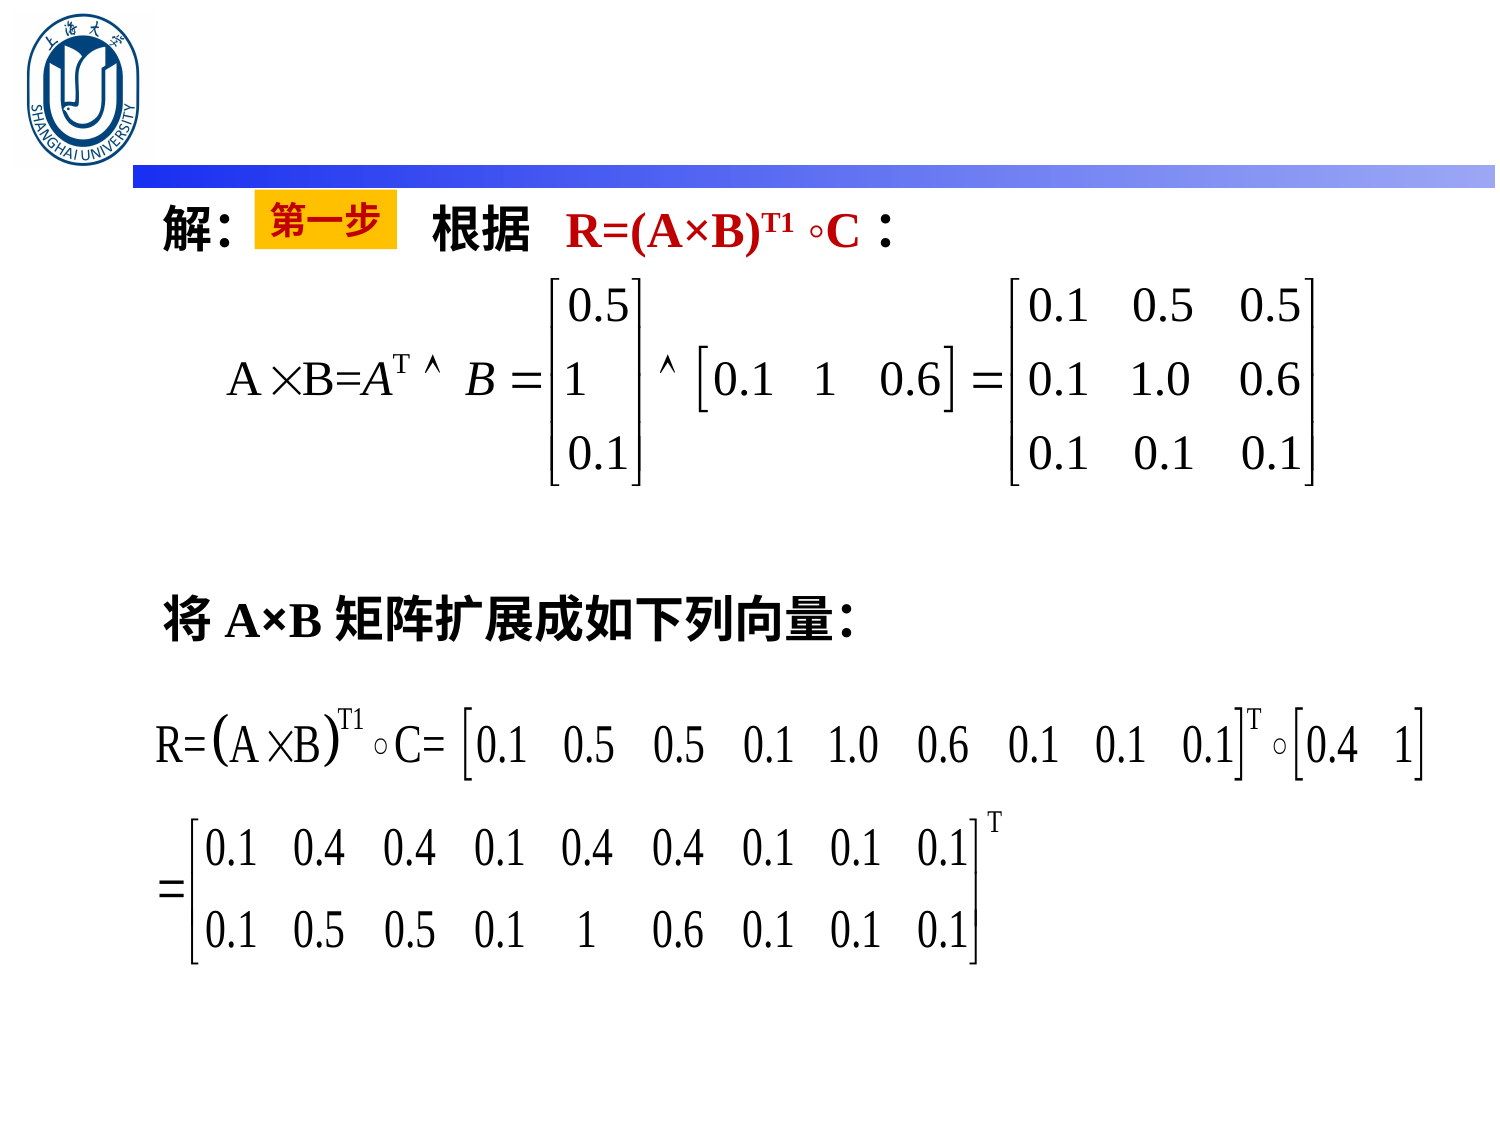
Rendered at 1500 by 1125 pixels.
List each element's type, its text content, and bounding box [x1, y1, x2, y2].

picture [10, 11, 158, 169]
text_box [218, 266, 1332, 499]
text_box 第一步 [254, 189, 397, 250]
text_box 解： 根据 R=(A×B)T1 ◦C： 将A×B矩阵扩展成如下列向量： [147, 172, 1436, 656]
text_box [148, 693, 1434, 977]
